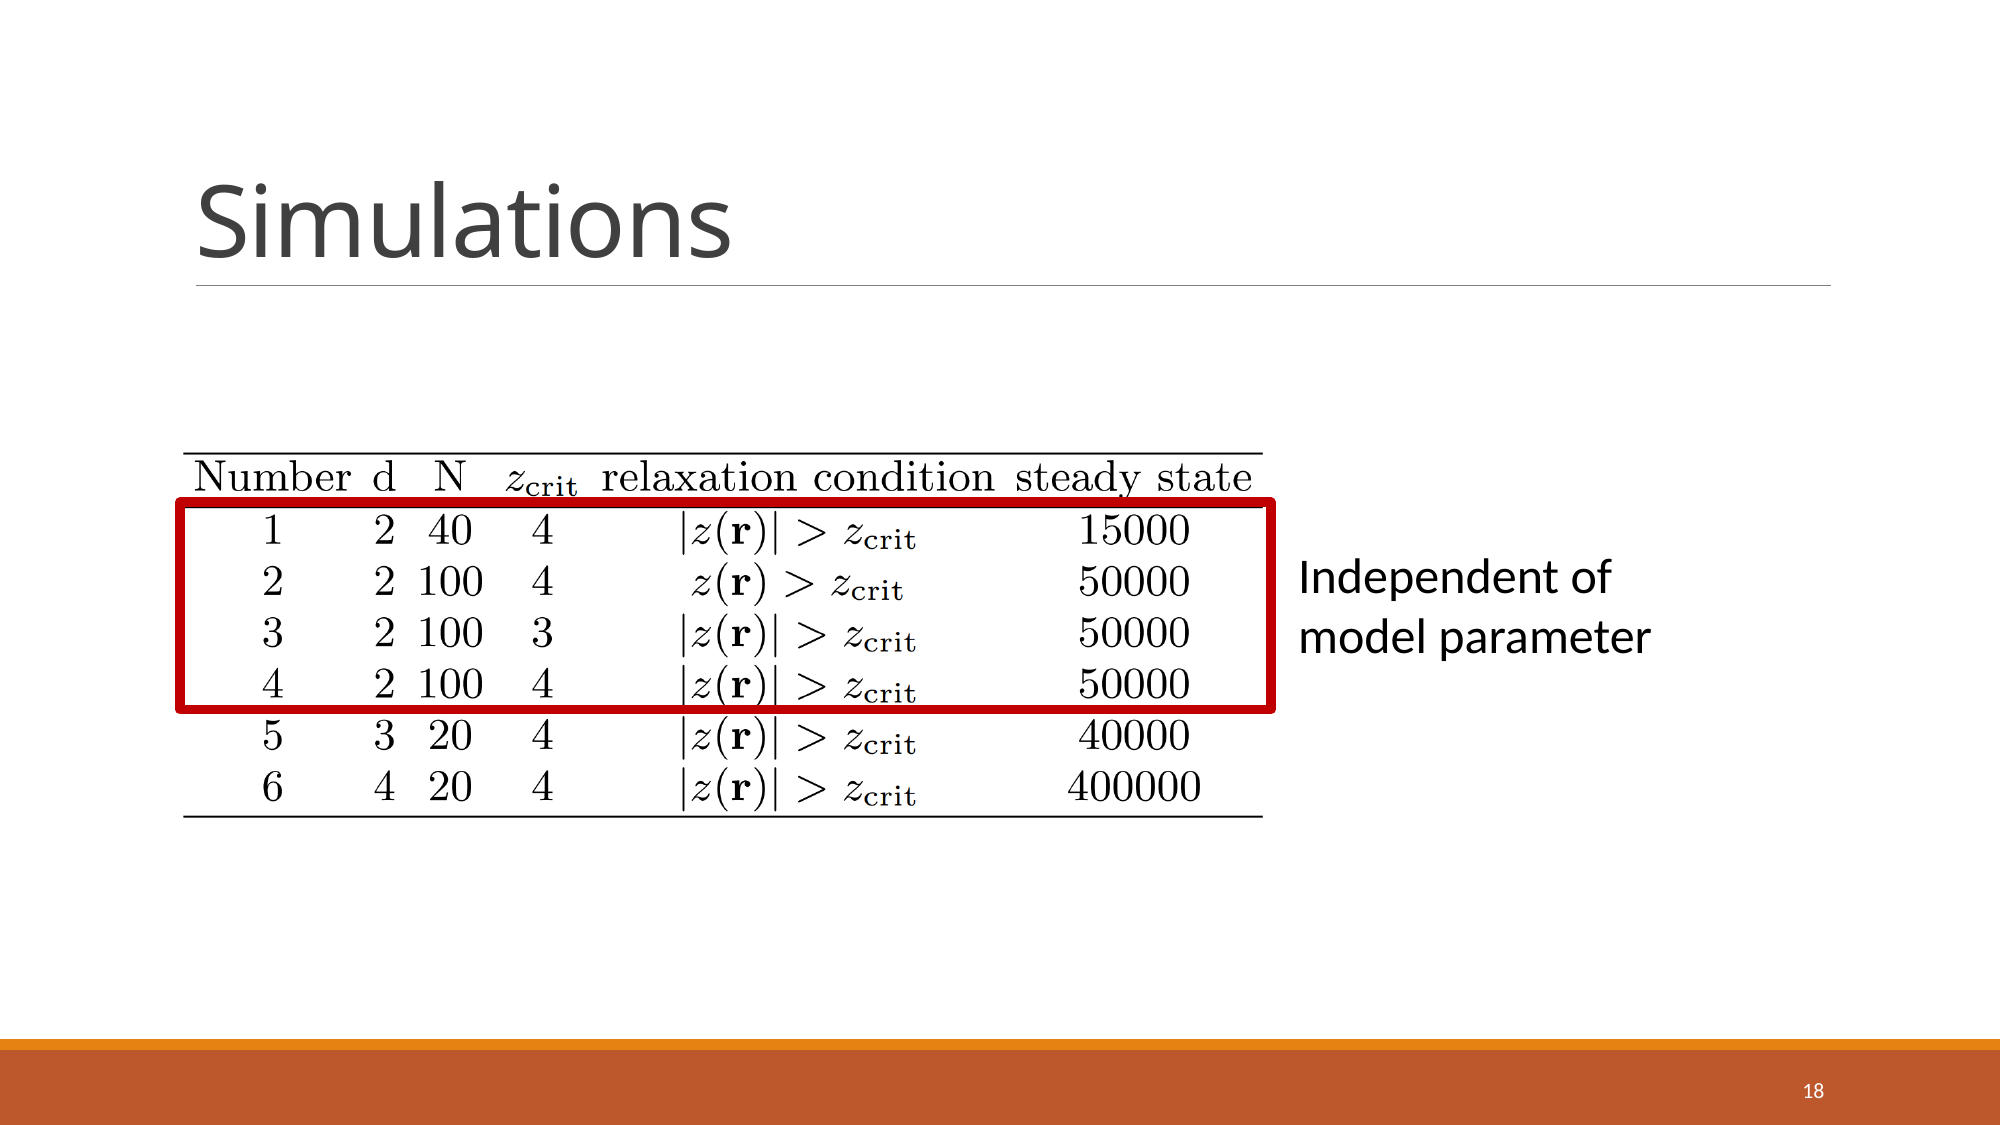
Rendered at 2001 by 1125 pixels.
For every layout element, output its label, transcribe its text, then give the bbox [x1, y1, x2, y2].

slide_number 18 [1624, 1059, 1840, 1120]
text_box Independent of model parameter [1283, 535, 1679, 671]
picture [178, 446, 1272, 821]
title Simulations [180, 47, 1830, 285]
